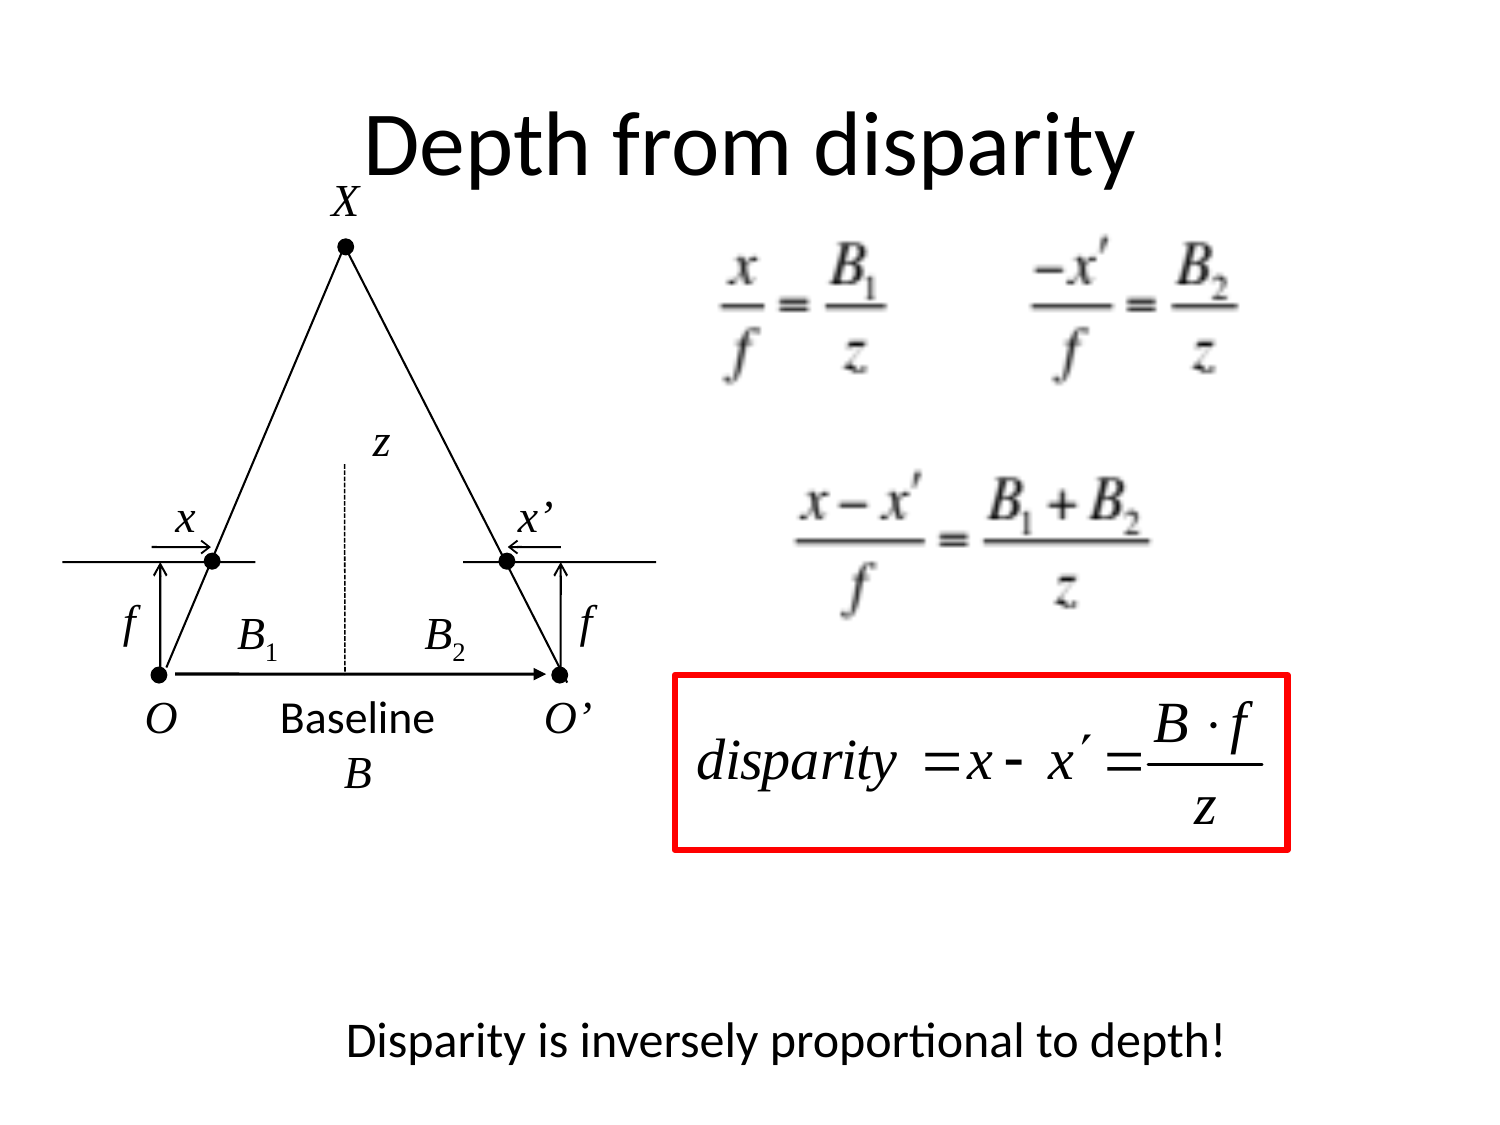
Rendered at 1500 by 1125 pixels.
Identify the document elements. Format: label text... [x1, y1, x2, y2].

text_box O’ [492, 680, 644, 751]
text_box [153, 562, 168, 668]
text_box [204, 553, 220, 569]
text_box [553, 562, 568, 668]
text_box [674, 675, 1288, 850]
text_box x [160, 479, 211, 549]
title Depth from disparity [75, 45, 1425, 233]
text_box X [270, 162, 421, 233]
text_box z [357, 403, 406, 474]
text_box [552, 667, 568, 680]
text_box x’ [503, 479, 569, 549]
text_box Disparity is inversely proportional to depth! [331, 999, 1242, 1075]
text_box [712, 224, 893, 391]
text_box [351, 667, 547, 681]
text_box f [107, 584, 151, 654]
text_box O [85, 680, 237, 751]
text_box f [564, 584, 608, 654]
text_box B1 [182, 596, 333, 674]
text_box [151, 667, 167, 680]
text_box B2 [369, 596, 520, 674]
text_box [338, 239, 354, 252]
text_box [499, 553, 515, 569]
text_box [787, 459, 1162, 626]
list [687, 686, 1276, 838]
text_box Baseline B [265, 680, 451, 806]
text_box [1023, 224, 1248, 391]
